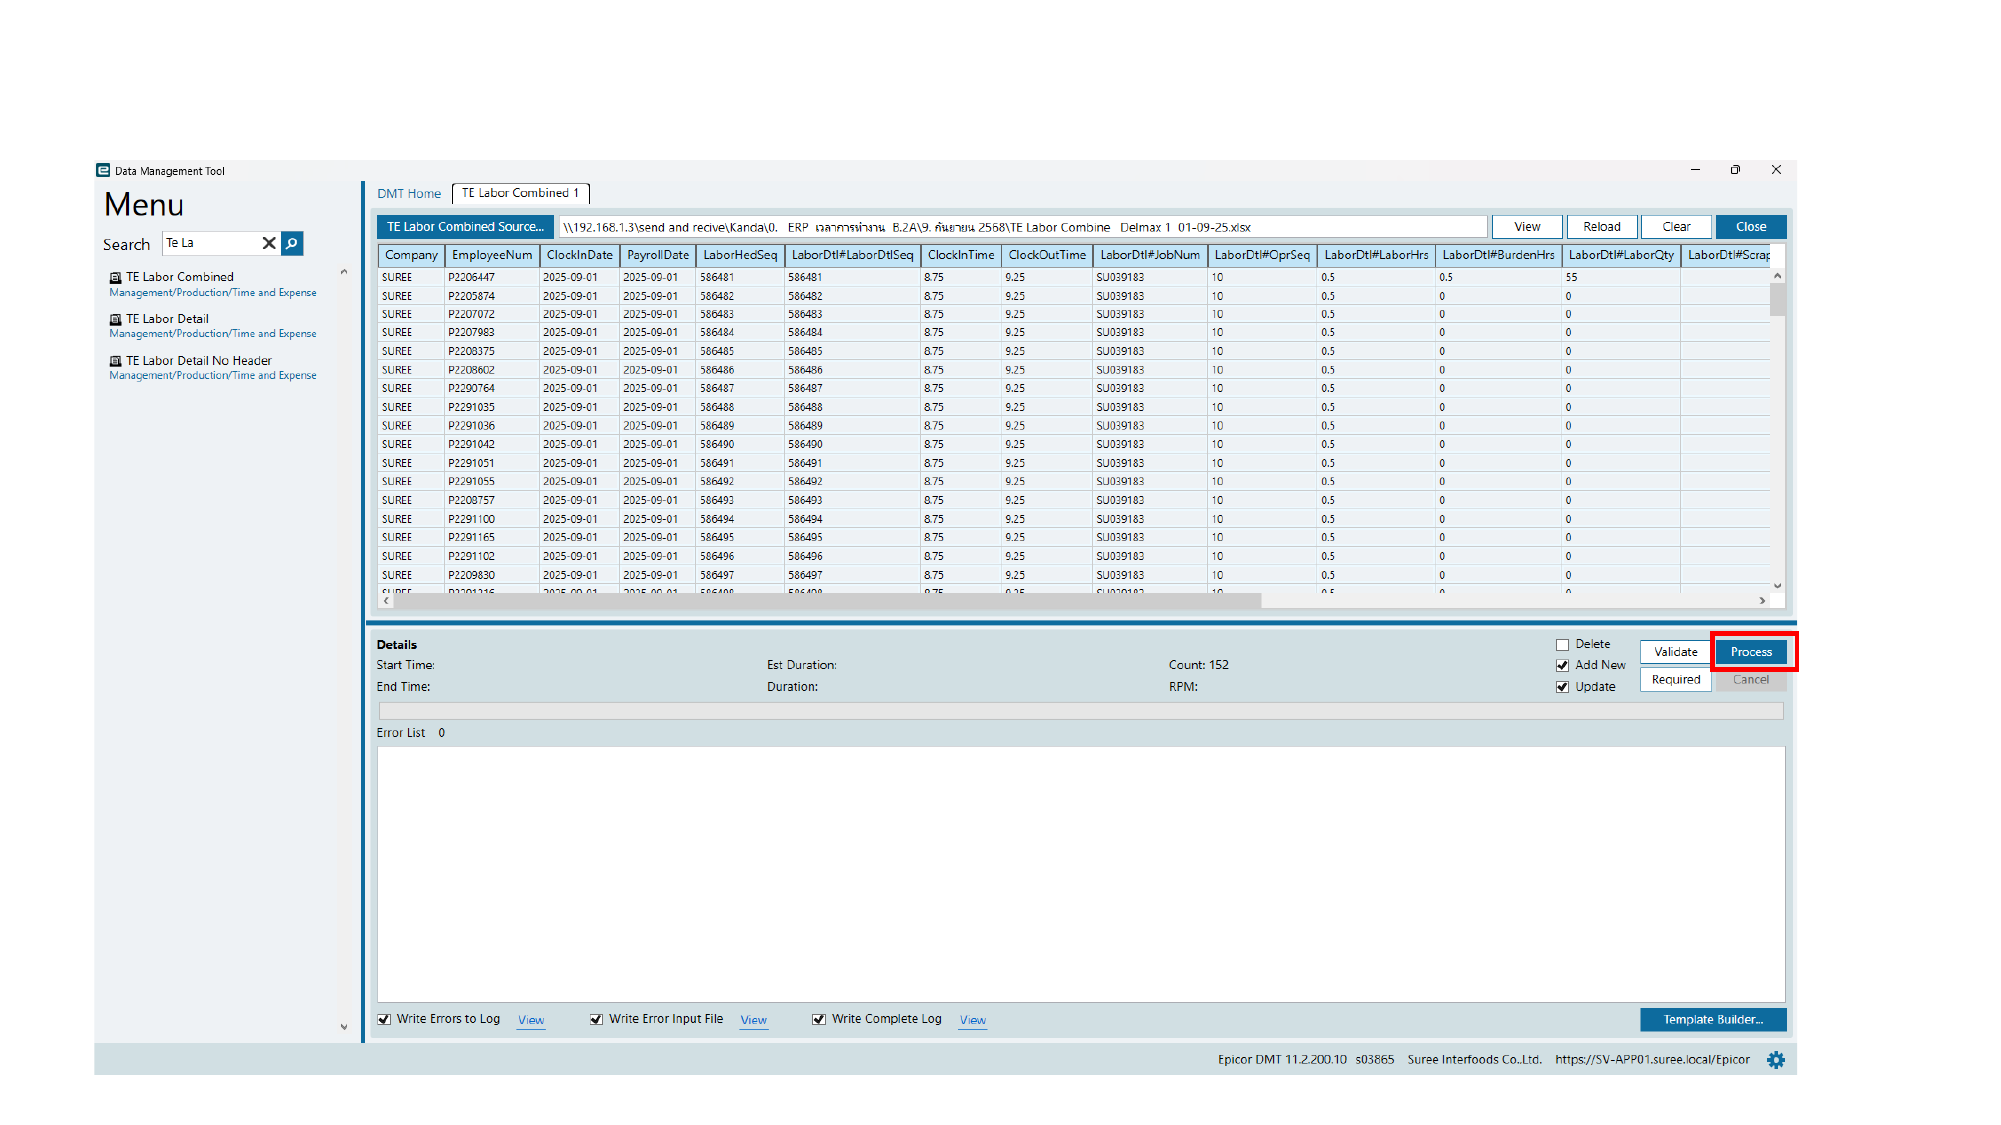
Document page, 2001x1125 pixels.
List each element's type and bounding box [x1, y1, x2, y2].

picture [94, 160, 1798, 1075]
